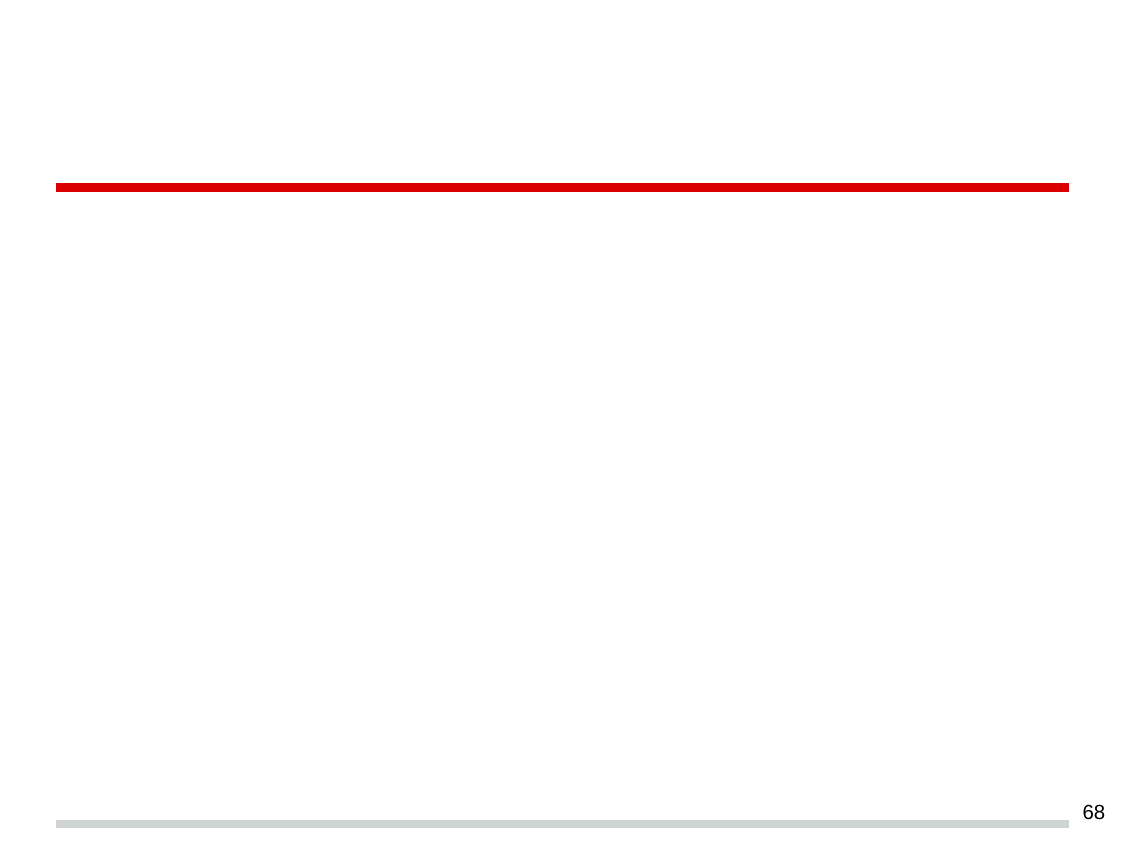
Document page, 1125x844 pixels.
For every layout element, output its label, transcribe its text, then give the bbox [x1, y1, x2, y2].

slide_number 68 [1052, 779, 1121, 844]
